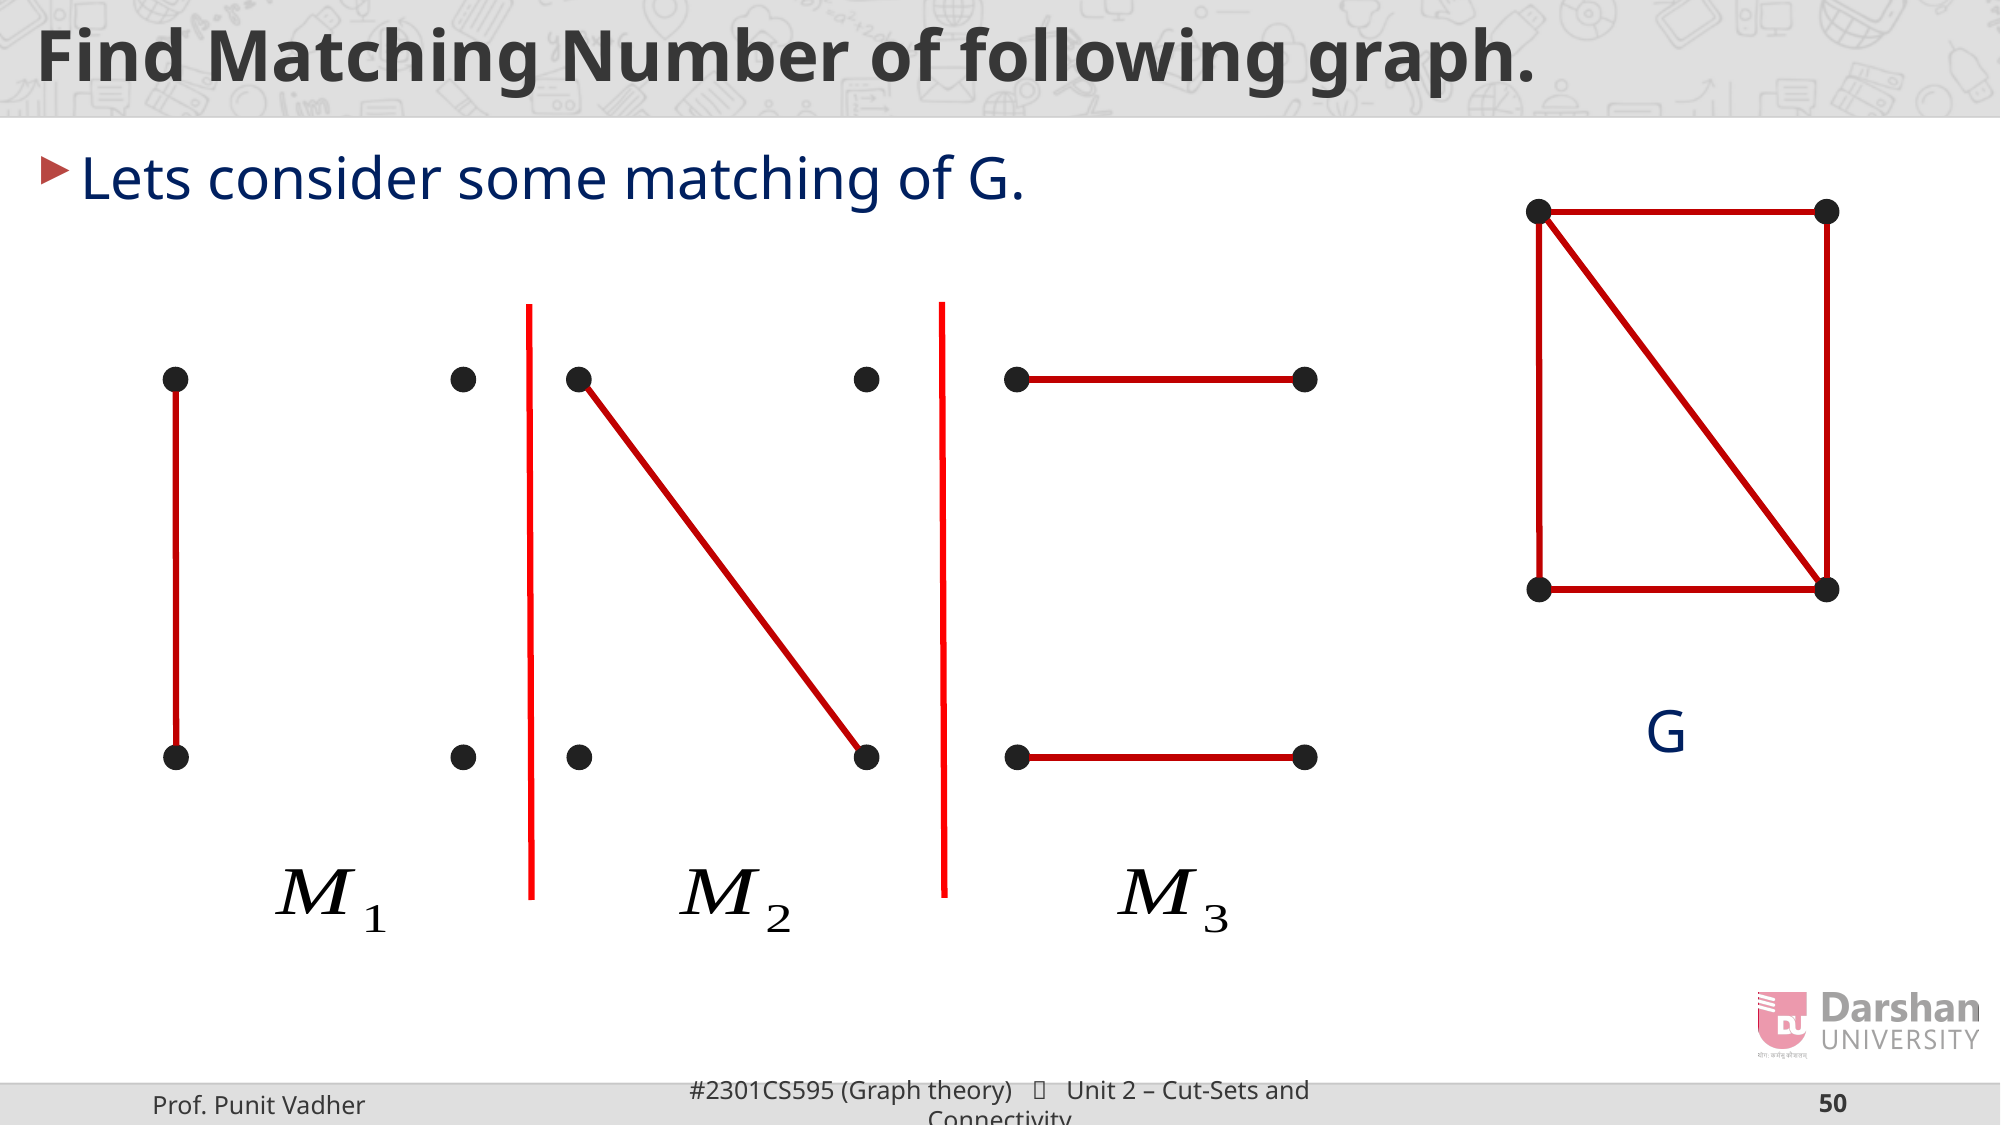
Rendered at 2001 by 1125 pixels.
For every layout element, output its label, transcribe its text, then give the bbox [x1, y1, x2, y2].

text_box [1292, 366, 1318, 393]
text_box [450, 744, 477, 771]
text_box [1004, 744, 1030, 771]
text_box Give at least 2 dominating set for each of the following graphs [1758, 992, 1979, 1059]
title Find Matching Number of following graph. [0, 0, 2000, 117]
text_box [566, 744, 593, 771]
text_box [587, 387, 859, 750]
text_box [853, 366, 880, 393]
text_box [1004, 366, 1030, 393]
text_box [853, 744, 880, 771]
list Lets consider some matching of G. [21, 141, 1979, 941]
text_box [163, 744, 189, 771]
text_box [1547, 220, 1819, 582]
text_box [1292, 744, 1318, 771]
text_box [566, 366, 592, 393]
text_box [162, 366, 189, 392]
text_box [450, 366, 477, 393]
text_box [941, 301, 945, 898]
